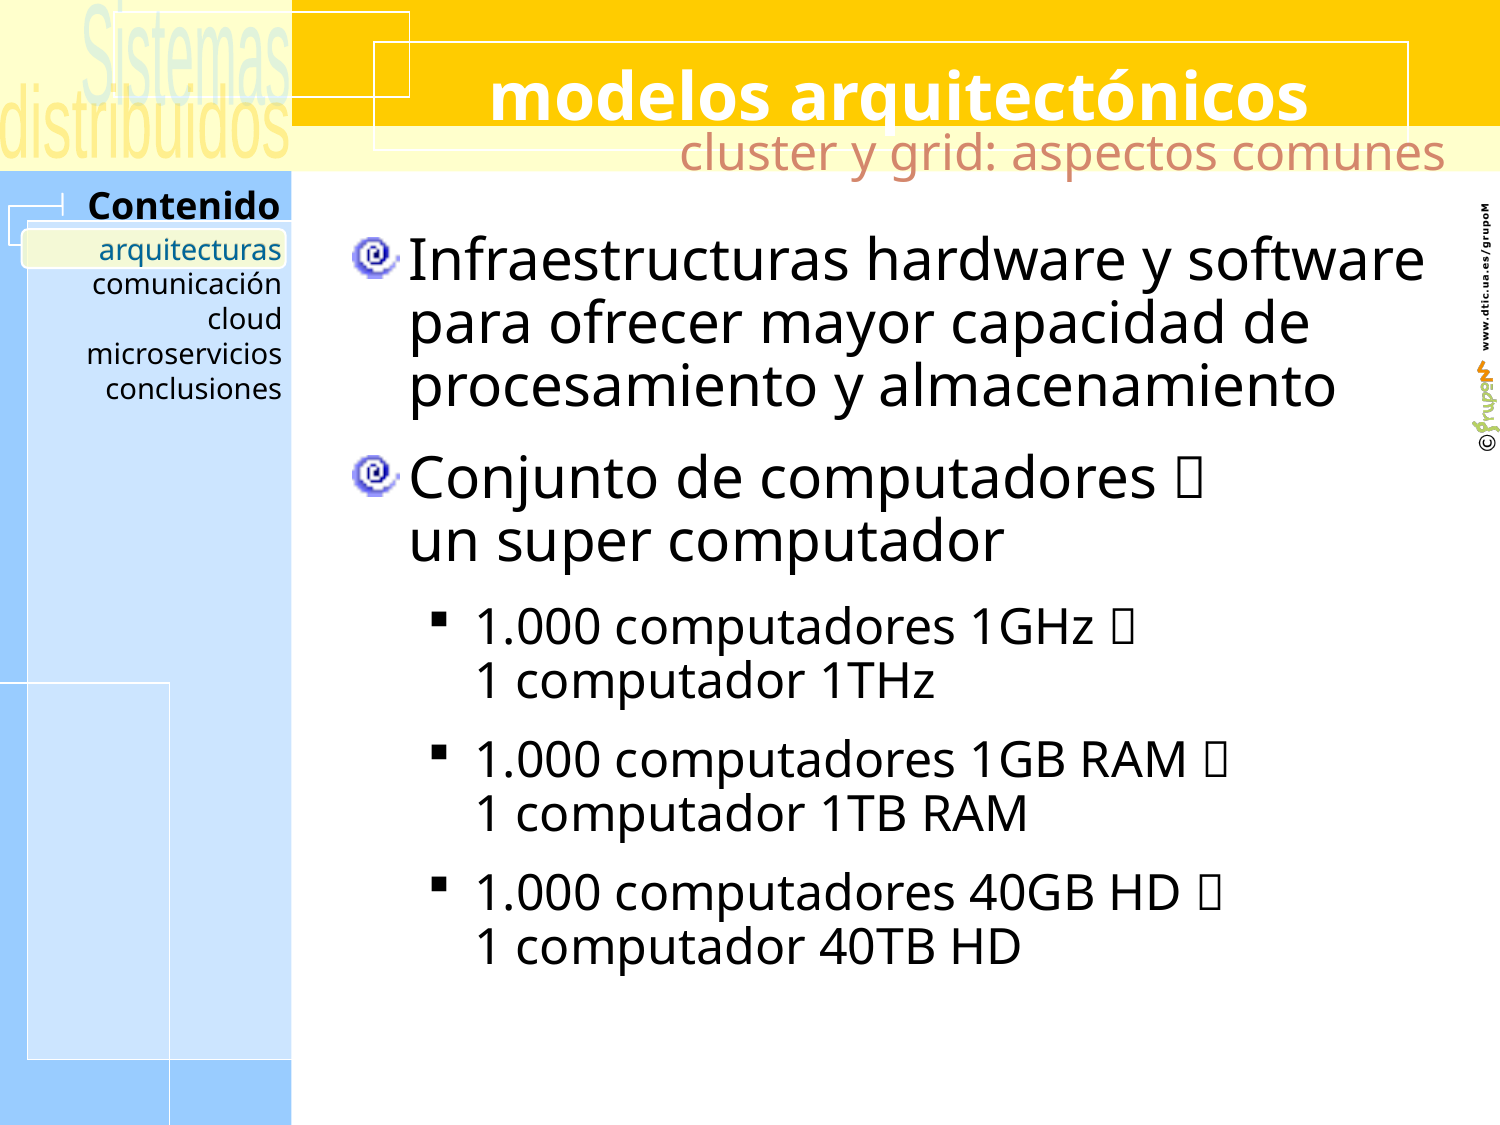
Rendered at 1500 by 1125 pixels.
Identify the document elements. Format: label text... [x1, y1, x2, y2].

picture [352, 237, 400, 279]
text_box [8, 192, 297, 274]
text_box cluster y grid: aspectos comunes [292, 113, 1462, 199]
title modelos arquitectónicos [311, 33, 1488, 153]
picture [1472, 173, 1500, 461]
list Infraestructuras hardware y software para ofrecer mayor capacidad de procesamiento y almacenamiento Conjunto de computadores  un super computador 1.000 computadores 1GHz  1 computador 1THz 1.000 computadores 1GB RAM  1 computador 1TB RAM 1.000 computadores 40GB HD  1 computador 40TB HD [337, 222, 1471, 1074]
picture [352, 455, 400, 497]
